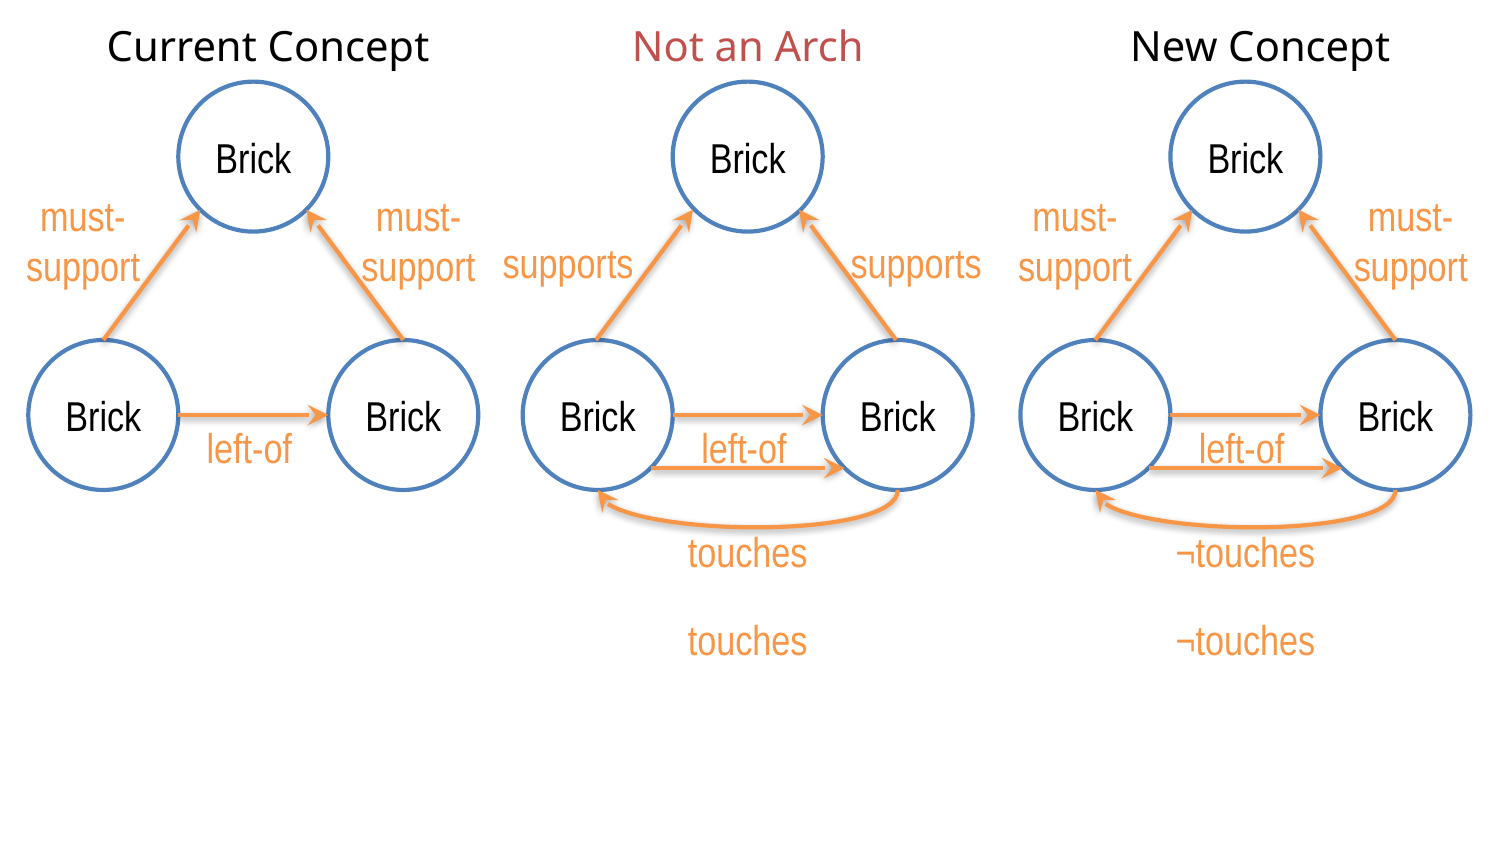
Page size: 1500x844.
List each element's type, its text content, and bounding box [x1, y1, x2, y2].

text_box must- support [0, 182, 166, 290]
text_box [1298, 209, 1396, 341]
text_box left-of [755, 421, 823, 464]
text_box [103, 209, 201, 341]
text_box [744, 606, 753, 644]
text_box left-of [1162, 414, 1239, 464]
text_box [595, 209, 694, 341]
text_box supports [902, 229, 997, 294]
text_box must- support [992, 182, 1158, 290]
text_box Brick [326, 338, 481, 493]
text_box left-of [665, 414, 741, 464]
text_box New Concept [1020, 12, 1500, 73]
text_box Current Concept [28, 12, 508, 73]
text_box ¬touches [1166, 518, 1240, 580]
text_box Brick [820, 338, 975, 492]
text_box left-of [170, 414, 329, 476]
text_box must- support [335, 182, 502, 290]
text_box Brick [1318, 338, 1473, 492]
text_box must- support [1327, 182, 1494, 290]
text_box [747, 339, 751, 641]
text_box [1095, 209, 1193, 341]
text_box supports [487, 229, 590, 294]
text_box touches [668, 518, 742, 580]
text_box Brick [1018, 338, 1173, 492]
text_box Brick [26, 338, 181, 493]
text_box Not an Arch [522, 12, 973, 73]
text_box left-of [1253, 416, 1321, 464]
text_box touches [755, 518, 827, 580]
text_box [306, 209, 404, 341]
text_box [798, 209, 897, 341]
text_box ¬touches [1166, 606, 1325, 667]
text_box Brick [1168, 79, 1323, 234]
text_box ¬touches [1252, 518, 1325, 580]
text_box Brick [520, 338, 675, 492]
text_box touches [668, 606, 827, 667]
text_box Brick [670, 79, 825, 234]
text_box Brick [176, 79, 331, 234]
